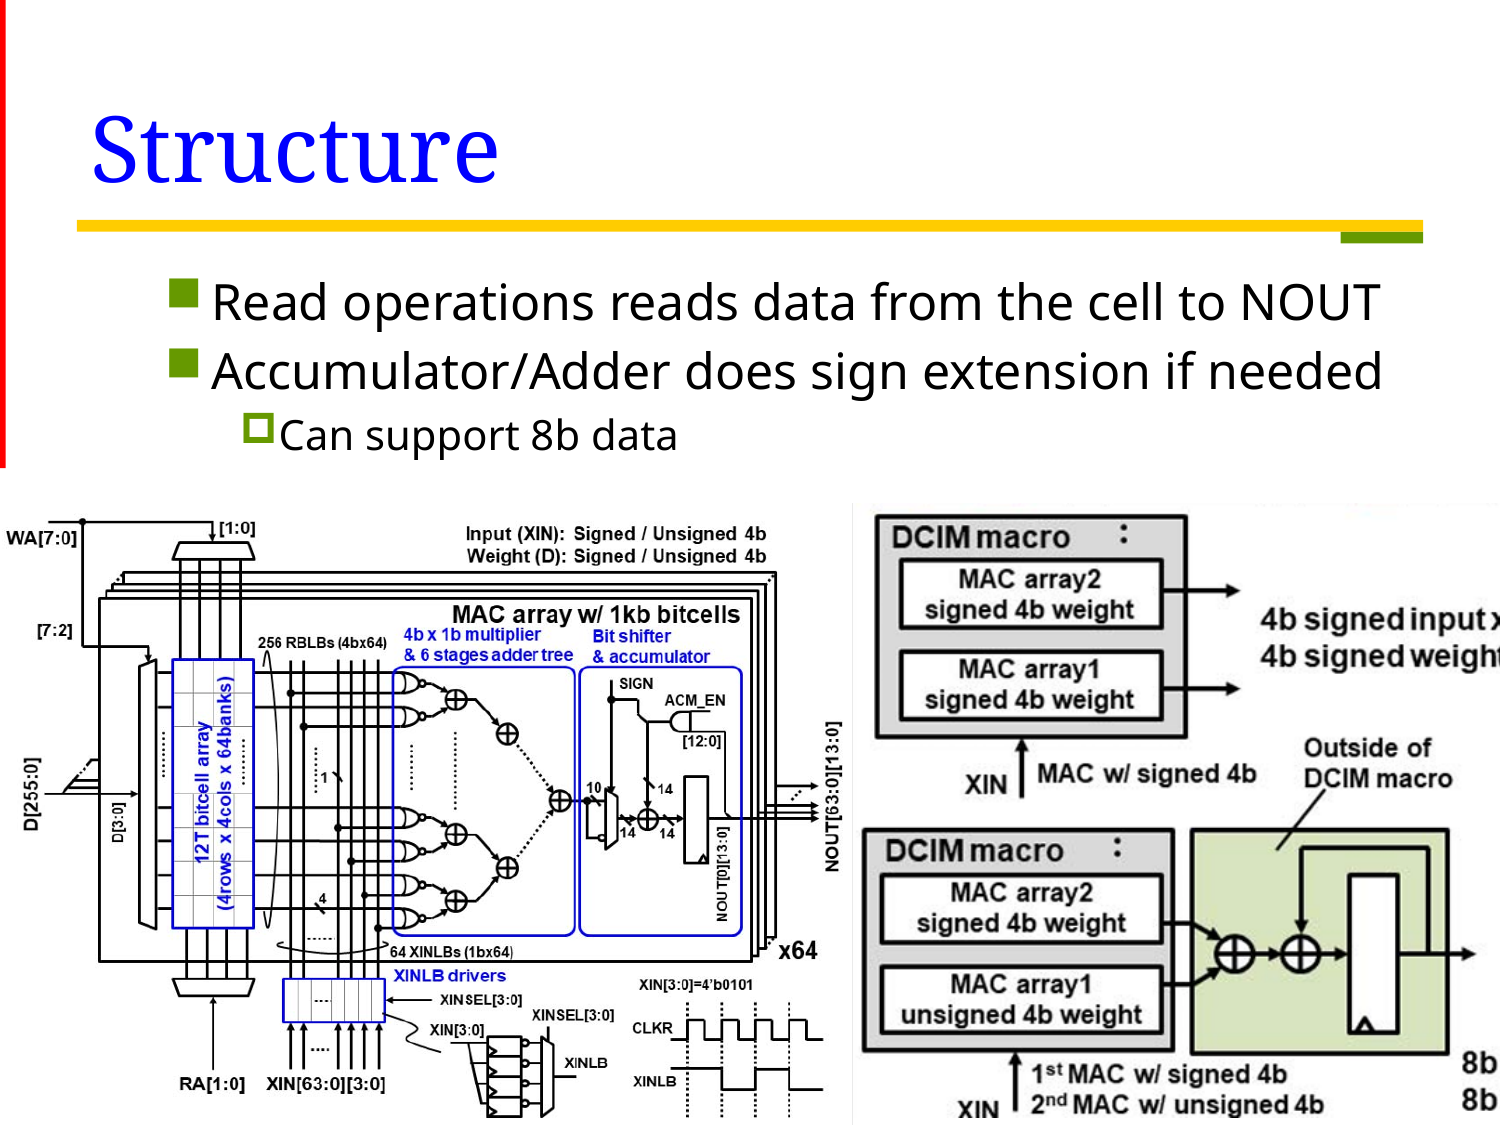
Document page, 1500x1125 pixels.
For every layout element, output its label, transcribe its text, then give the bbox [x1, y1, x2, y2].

picture [0, 503, 1500, 1125]
list Read operations reads data from the cell to NOUT Accumulator/Adder does sign extension if needed Can support 8b data [75, 262, 1500, 503]
title Structure [75, 21, 1425, 208]
